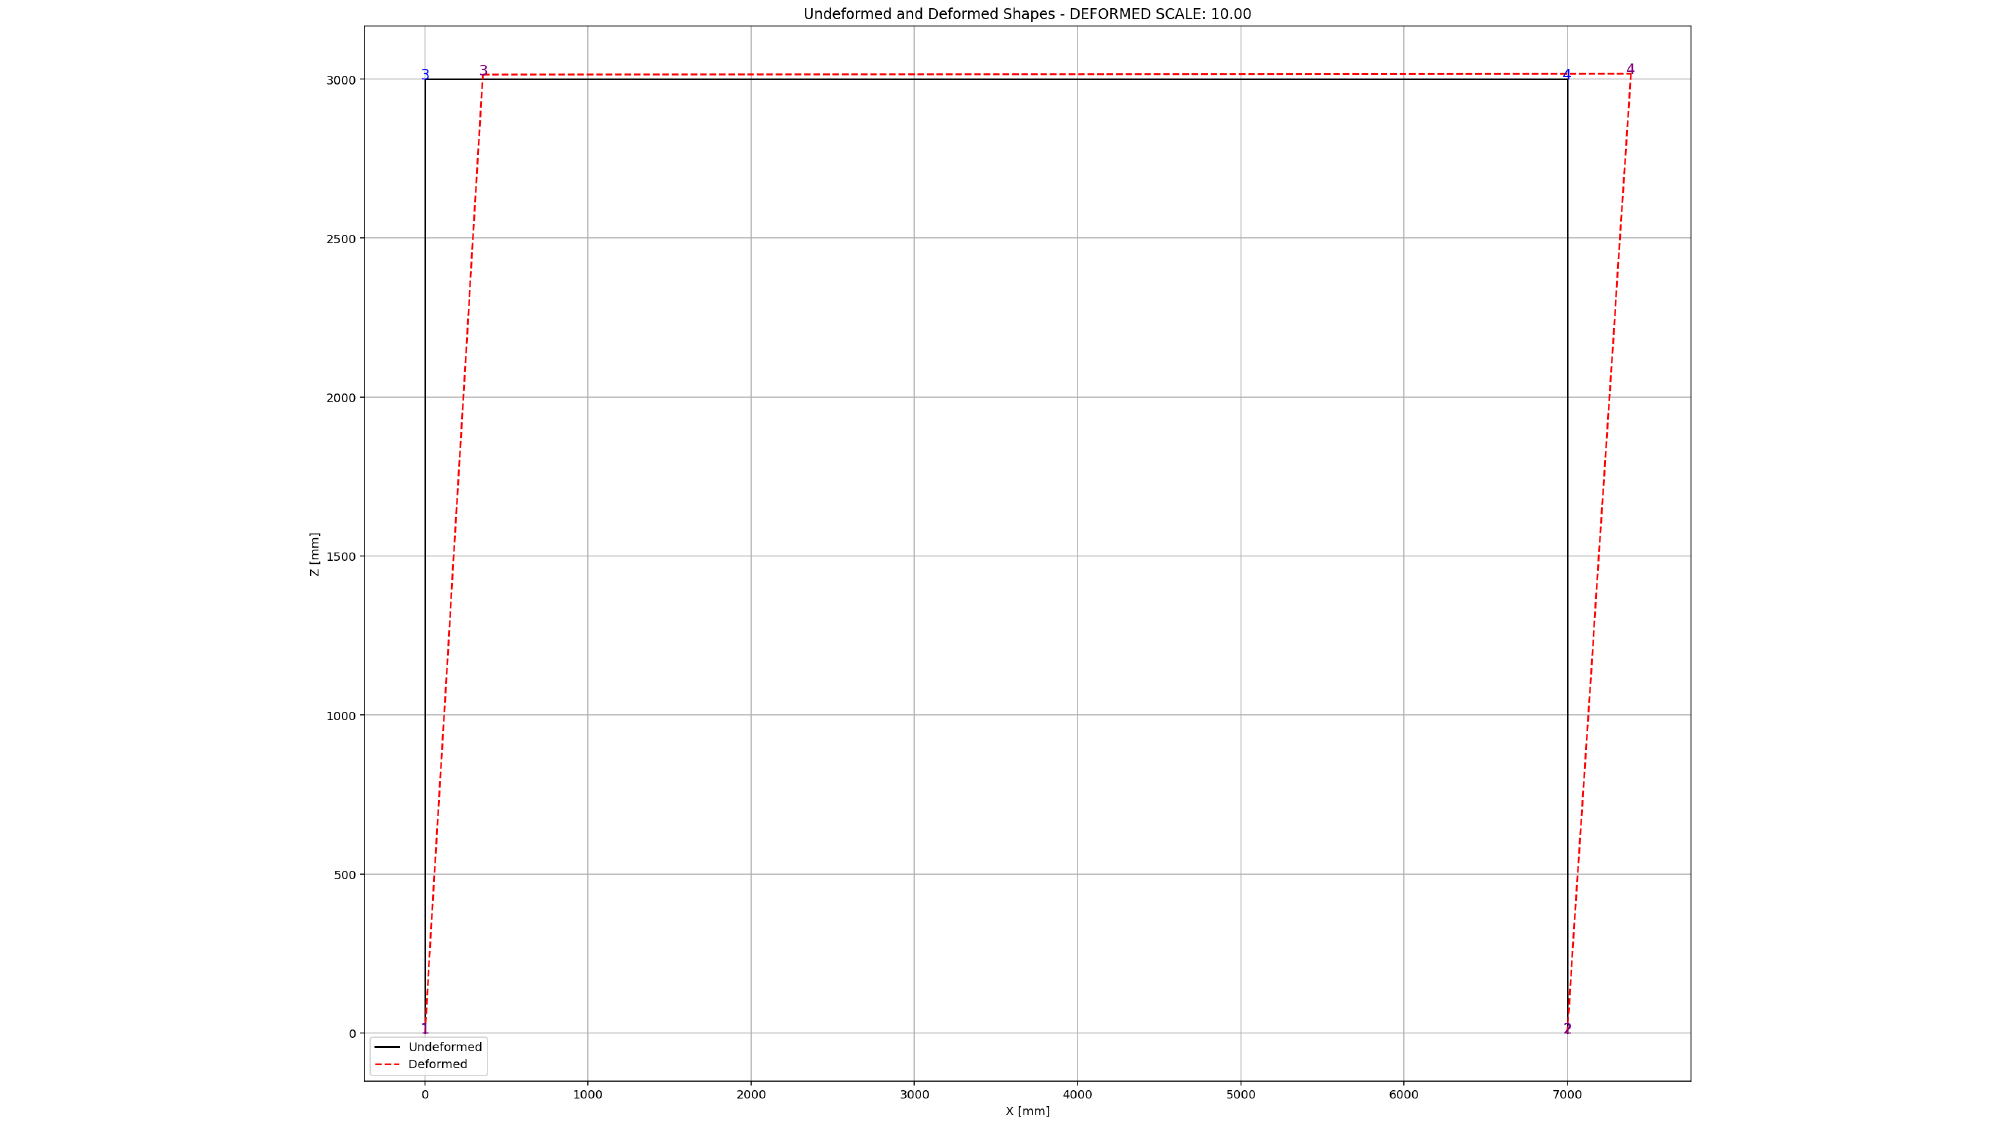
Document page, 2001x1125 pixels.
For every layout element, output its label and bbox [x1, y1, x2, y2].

picture [300, 0, 1700, 1125]
